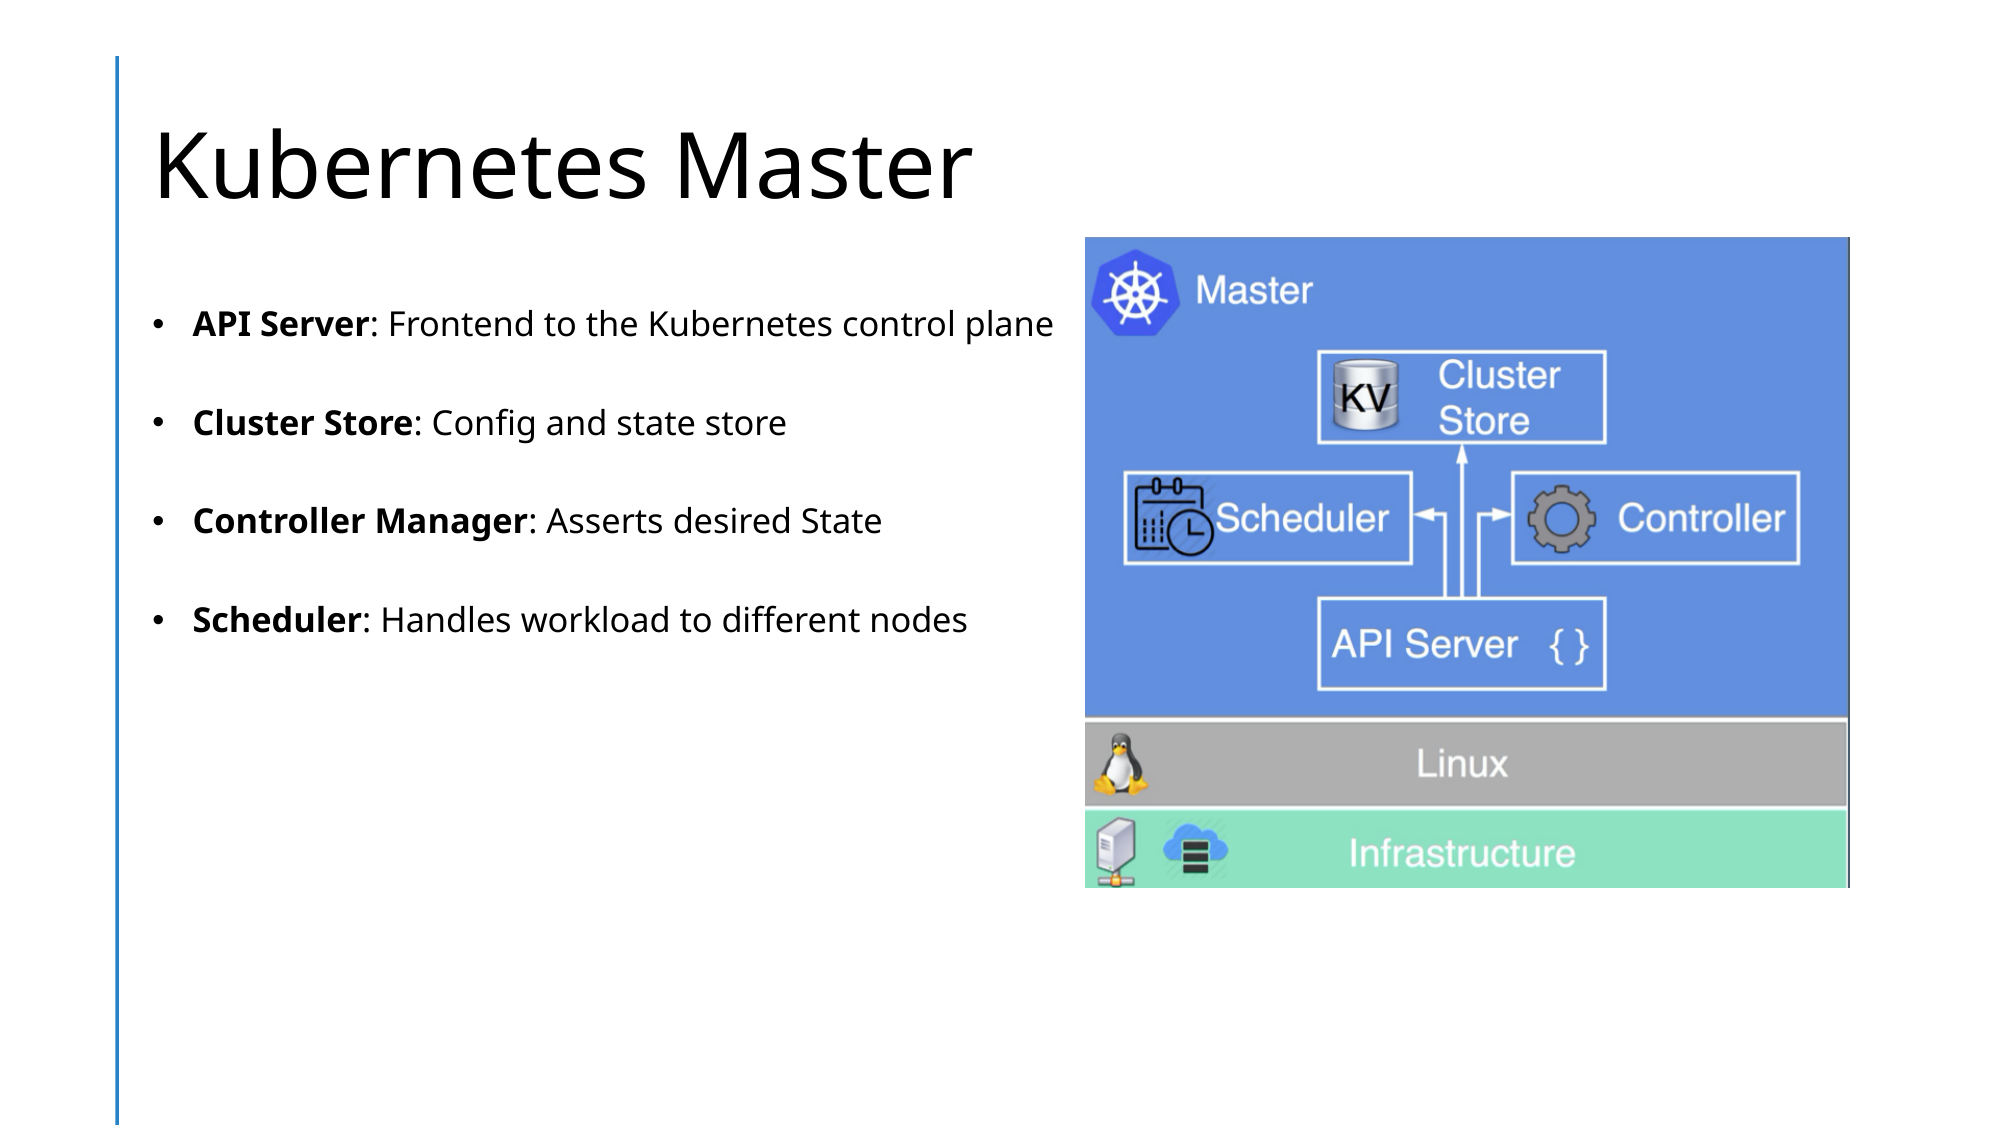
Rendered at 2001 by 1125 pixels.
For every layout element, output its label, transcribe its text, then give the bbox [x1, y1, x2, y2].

list API Server: Frontend to the Kubernetes control plane Cluster Store: Config and state store Controller Manager: Asserts desired State Scheduler: Handles workload to different nodes [137, 299, 1084, 654]
title Kubernetes Master [137, 59, 1863, 278]
picture [1084, 237, 1850, 888]
